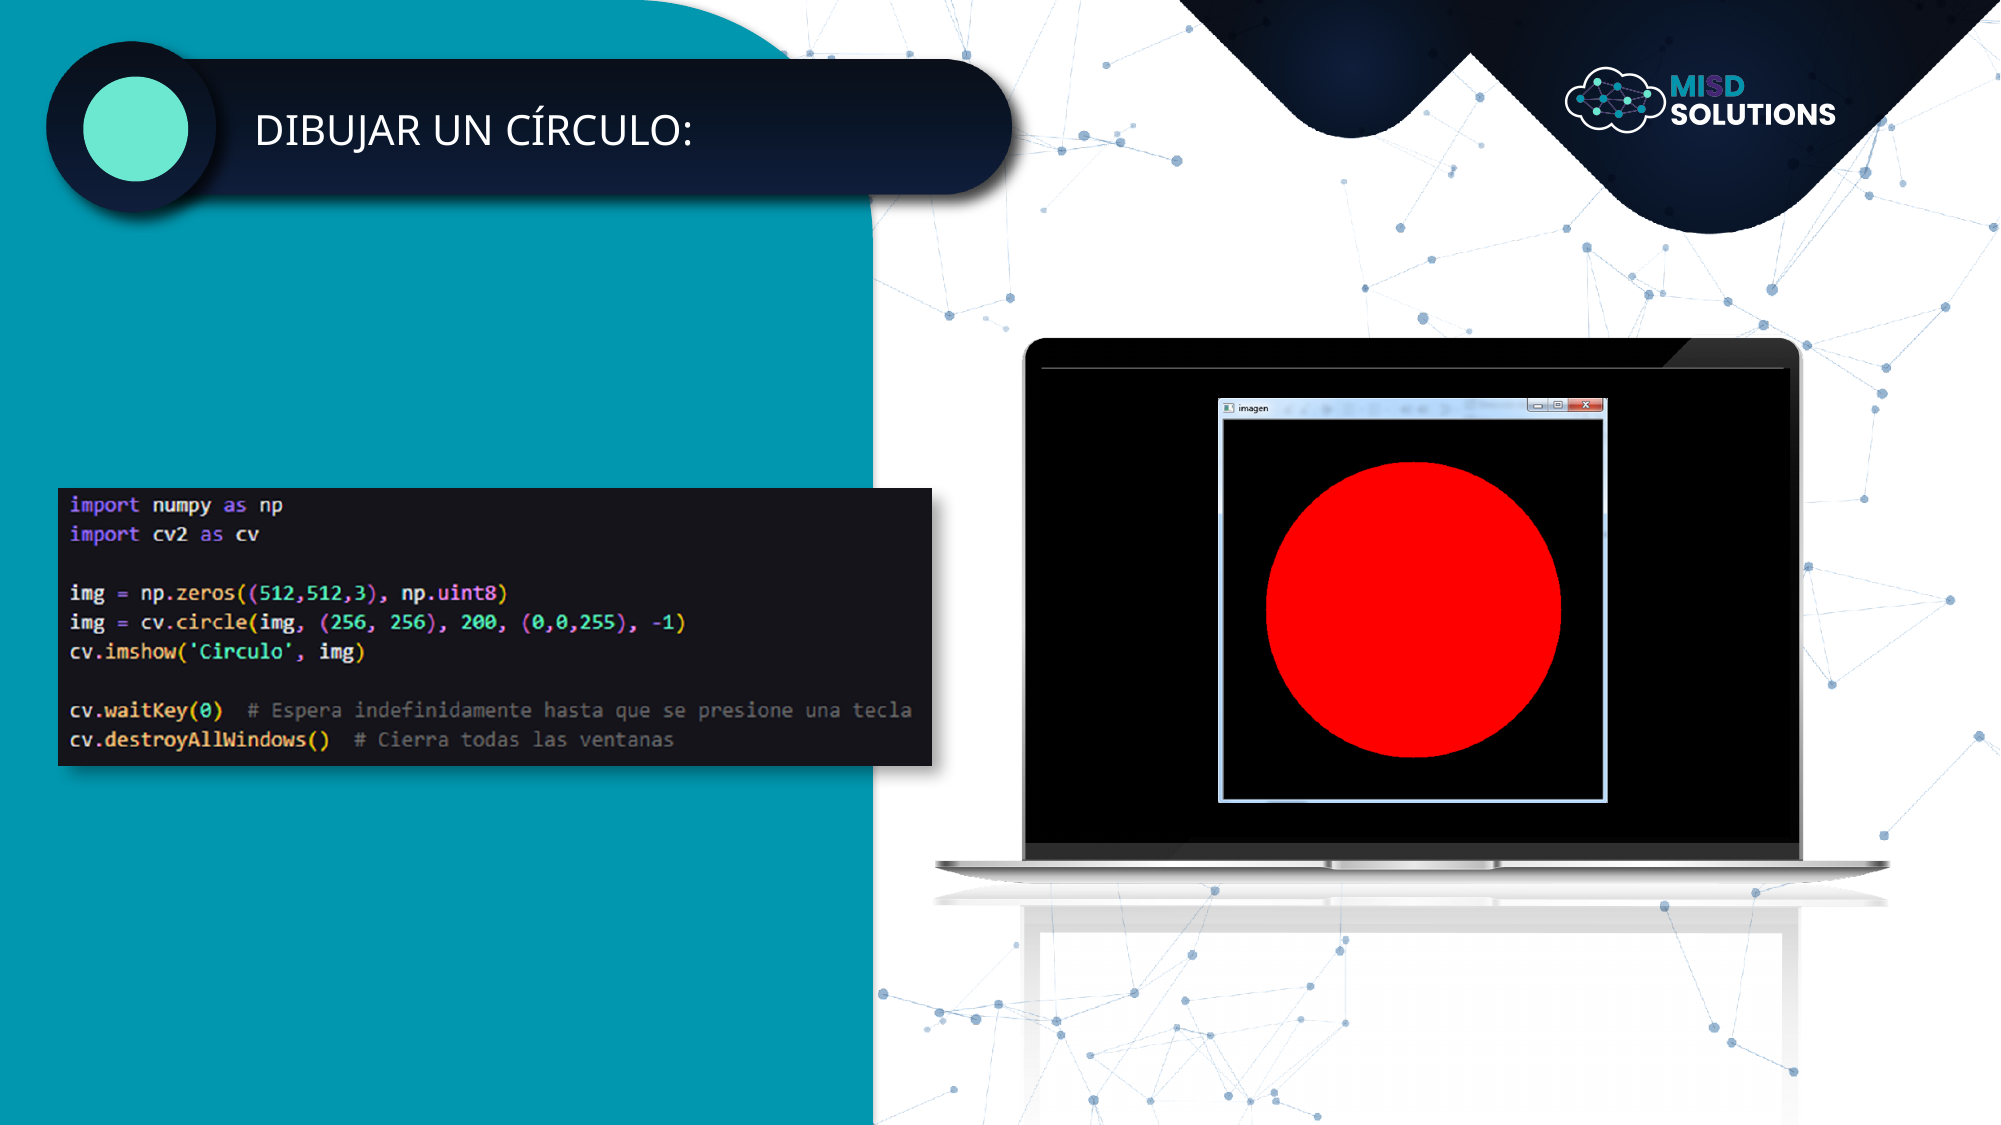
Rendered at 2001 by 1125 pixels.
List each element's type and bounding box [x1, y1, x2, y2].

text_box [0, 241, 873, 1125]
picture [0, 0, 2001, 1125]
